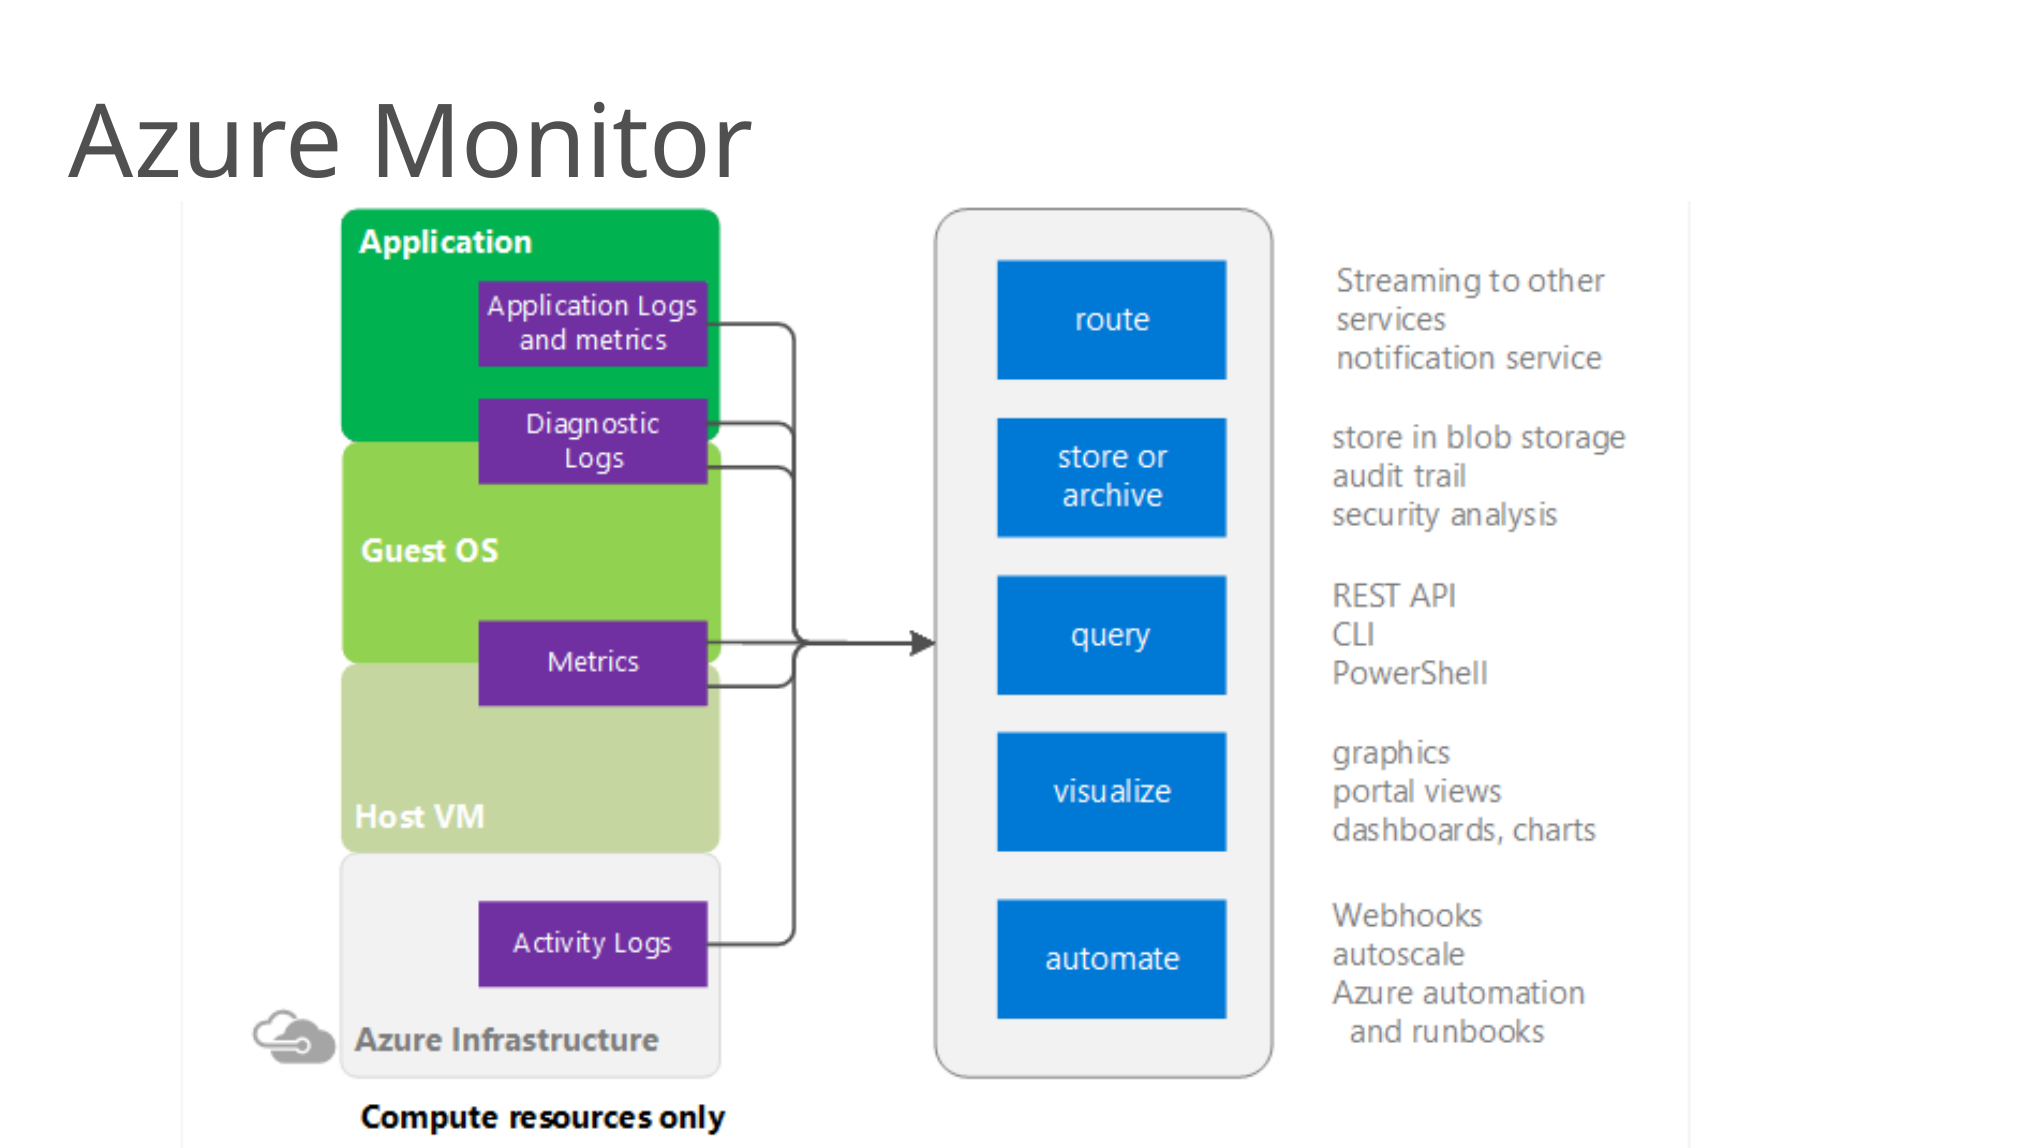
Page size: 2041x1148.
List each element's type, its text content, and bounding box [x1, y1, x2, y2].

list Azure Monitor [68, 60, 1869, 229]
picture [178, 201, 1693, 1148]
